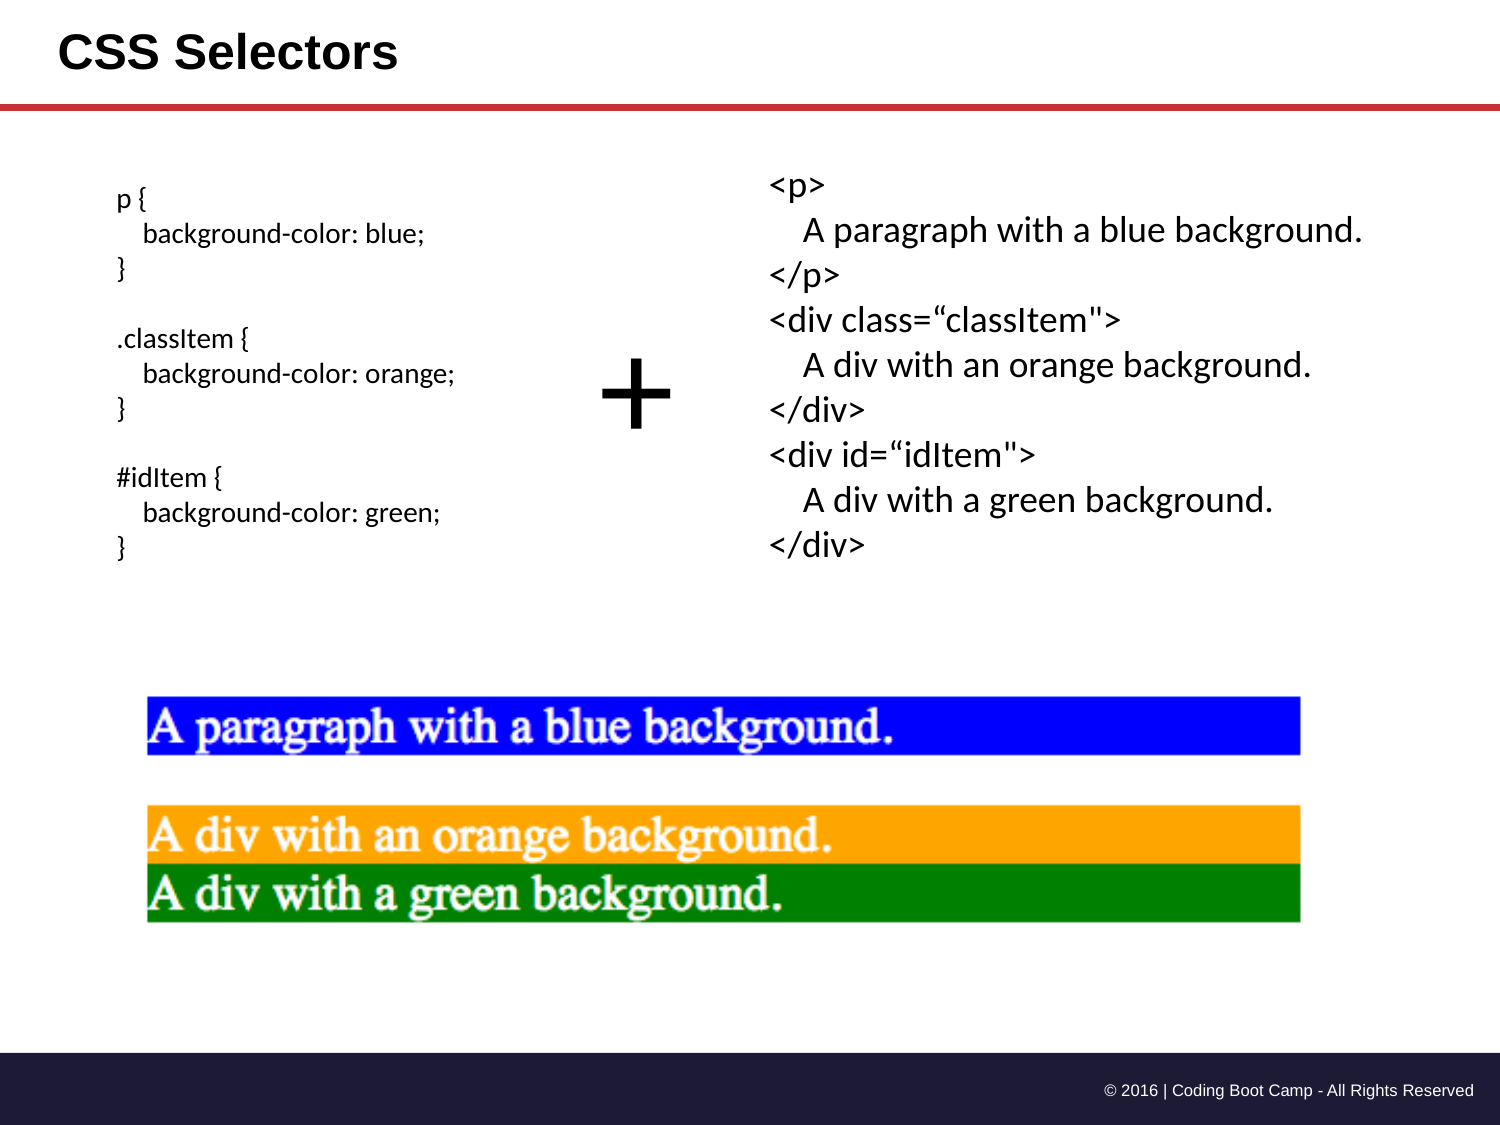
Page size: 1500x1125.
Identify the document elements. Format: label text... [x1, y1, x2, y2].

picture [125, 647, 1326, 973]
text_box + [592, 284, 683, 480]
title CSS Selectors [49, 0, 948, 108]
text_box p { background-color: blue; } .classItem { background-color: orange; } #idItem { background-color: green; } [108, 171, 464, 572]
text_box <p> A paragraph with a blue background. </p> <div class=“classItem"> A div with an orange background. </div> <div id=“idItem"> A div with a green background. </div> [727, 152, 1372, 573]
